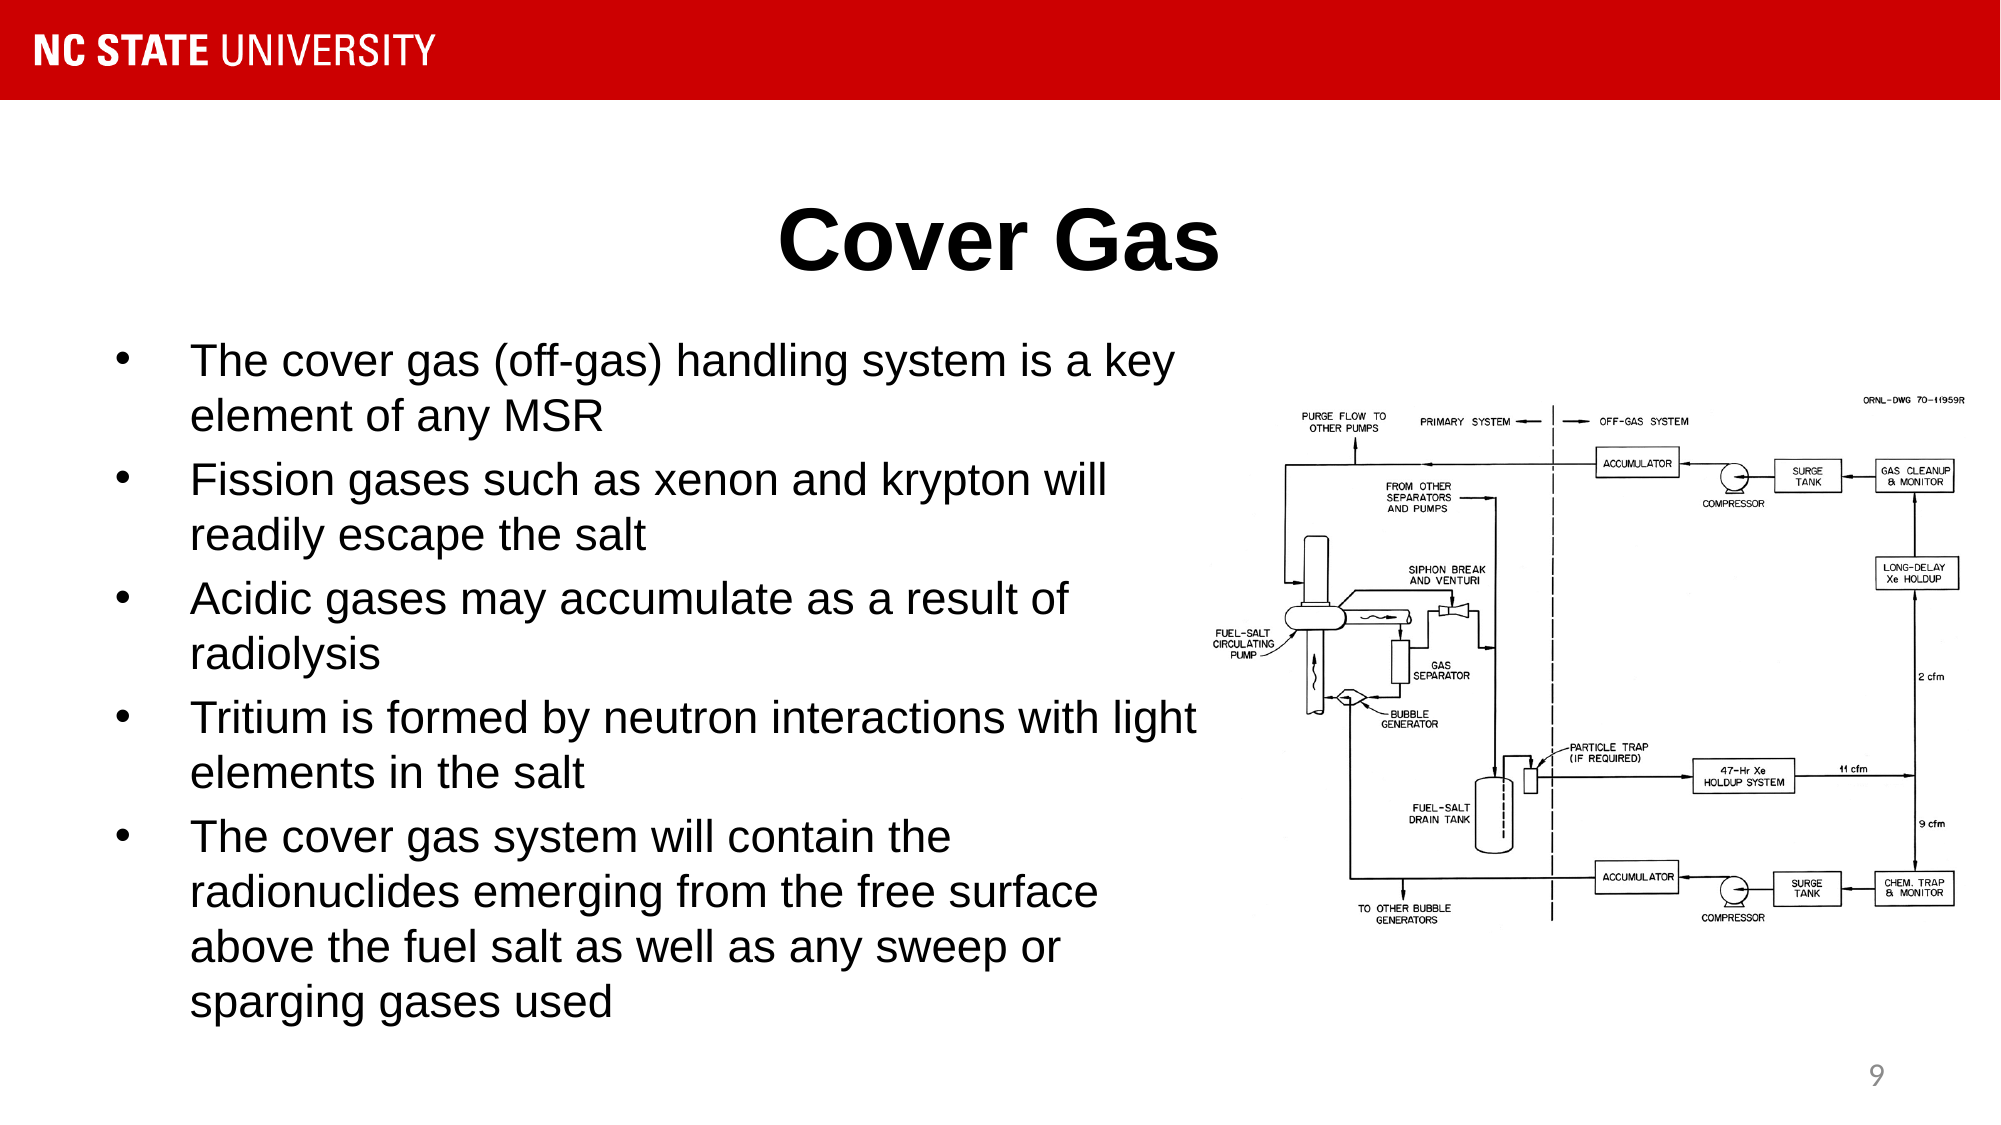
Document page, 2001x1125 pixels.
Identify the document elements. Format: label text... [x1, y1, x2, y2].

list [1204, 388, 1971, 933]
title Cover Gas [99, 147, 1900, 323]
list The cover gas (off-gas) handling system is a key element of any MSR Fission gases such as xenon and krypton will readily escape the salt Acidic gases may accumulate as a result of radiolysis Tritium is formed by neutron interactions with light elements in the salt The cover gas system will contain the radionuclides emerging from the free surface above the fuel salt as well as any sweep or sparging gases used [99, 322, 1221, 1005]
picture [0, 0, 2001, 100]
slide_number 9 [1433, 1042, 1900, 1103]
